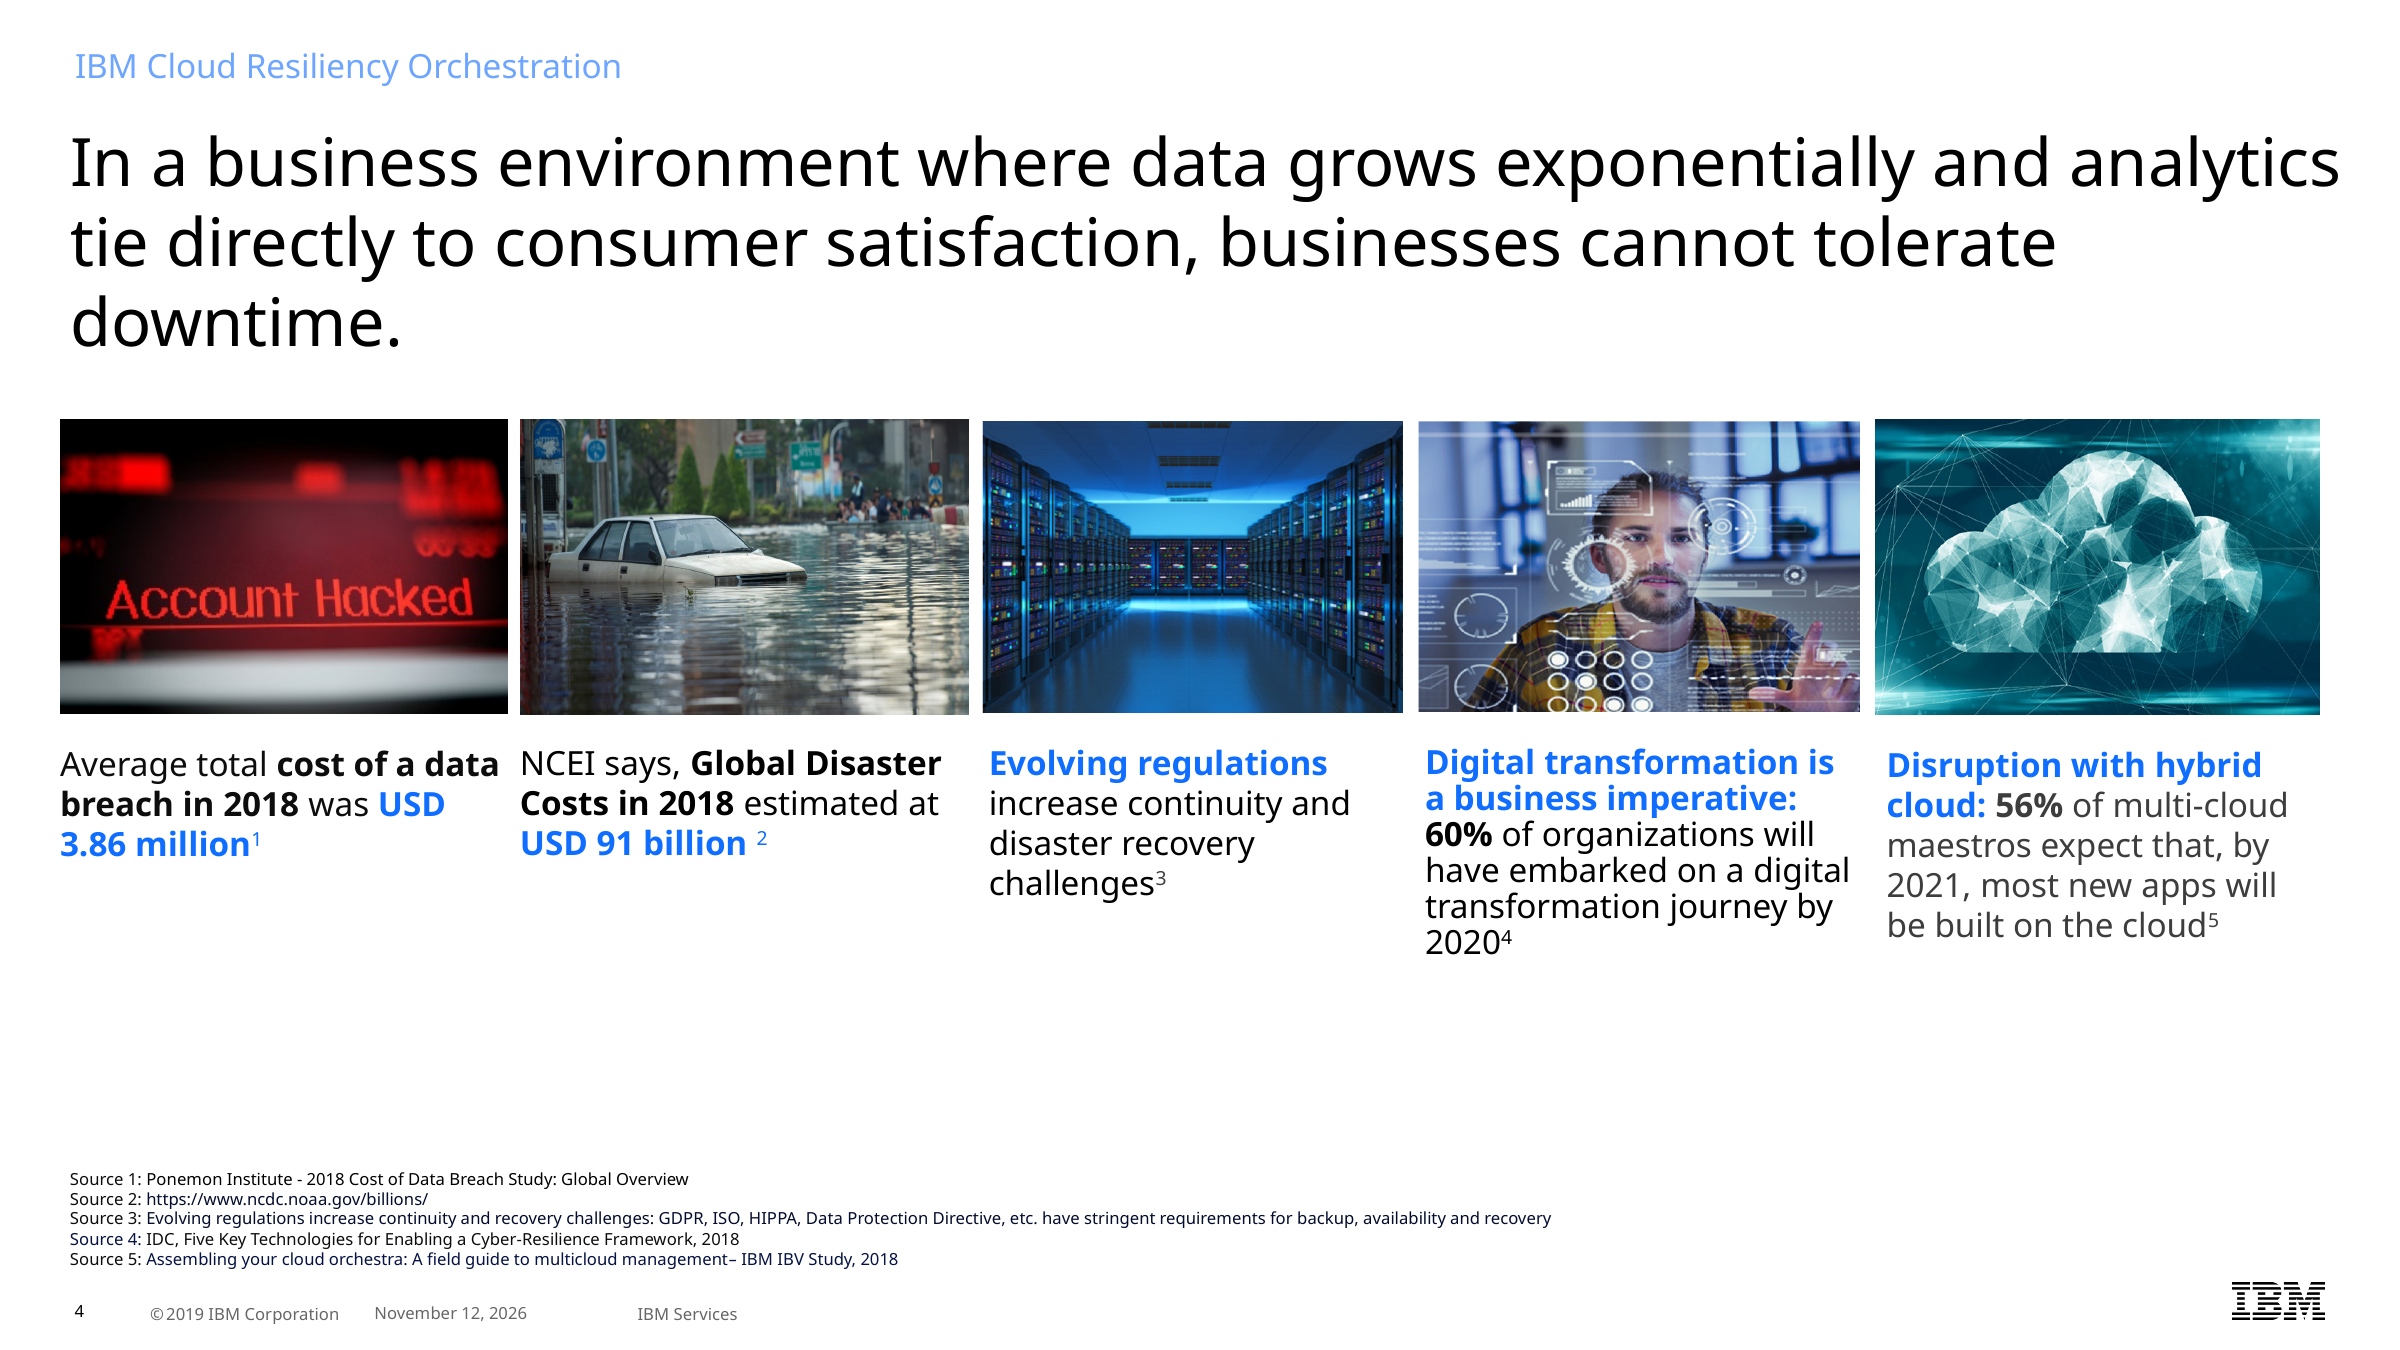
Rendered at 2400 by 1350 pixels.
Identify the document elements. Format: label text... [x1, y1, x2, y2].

list IBM Cloud Resiliency Orchestration [75, 43, 1155, 89]
title In a business environment where data grows exponentially and analytics tie directly to consumer satisfaction, businesses cannot tolerate downtime. [67, 120, 2356, 360]
picture [2232, 1282, 2325, 1320]
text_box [59, 419, 2322, 1044]
text_box Source 1: Ponemon Institute - 2018 Cost of Data Breach Study: Global Overview Source 2: https://www.ncdc.noaa.gov/billions/ Source 3: Evolving regulations increase continuity and recovery challenges: GDPR, ISO, HIPPA, Data Protection Directive, etc. have stringent requirements for backup, availability and recovery Source 4: IDC, Five Key Technologies for Enabling a Cyber-Resilience Framework, 2018 Source 5: Assembling your cloud orchestra: A field guide to multicloud management– IBM IBV Study, 2018 [70, 1168, 1878, 1268]
